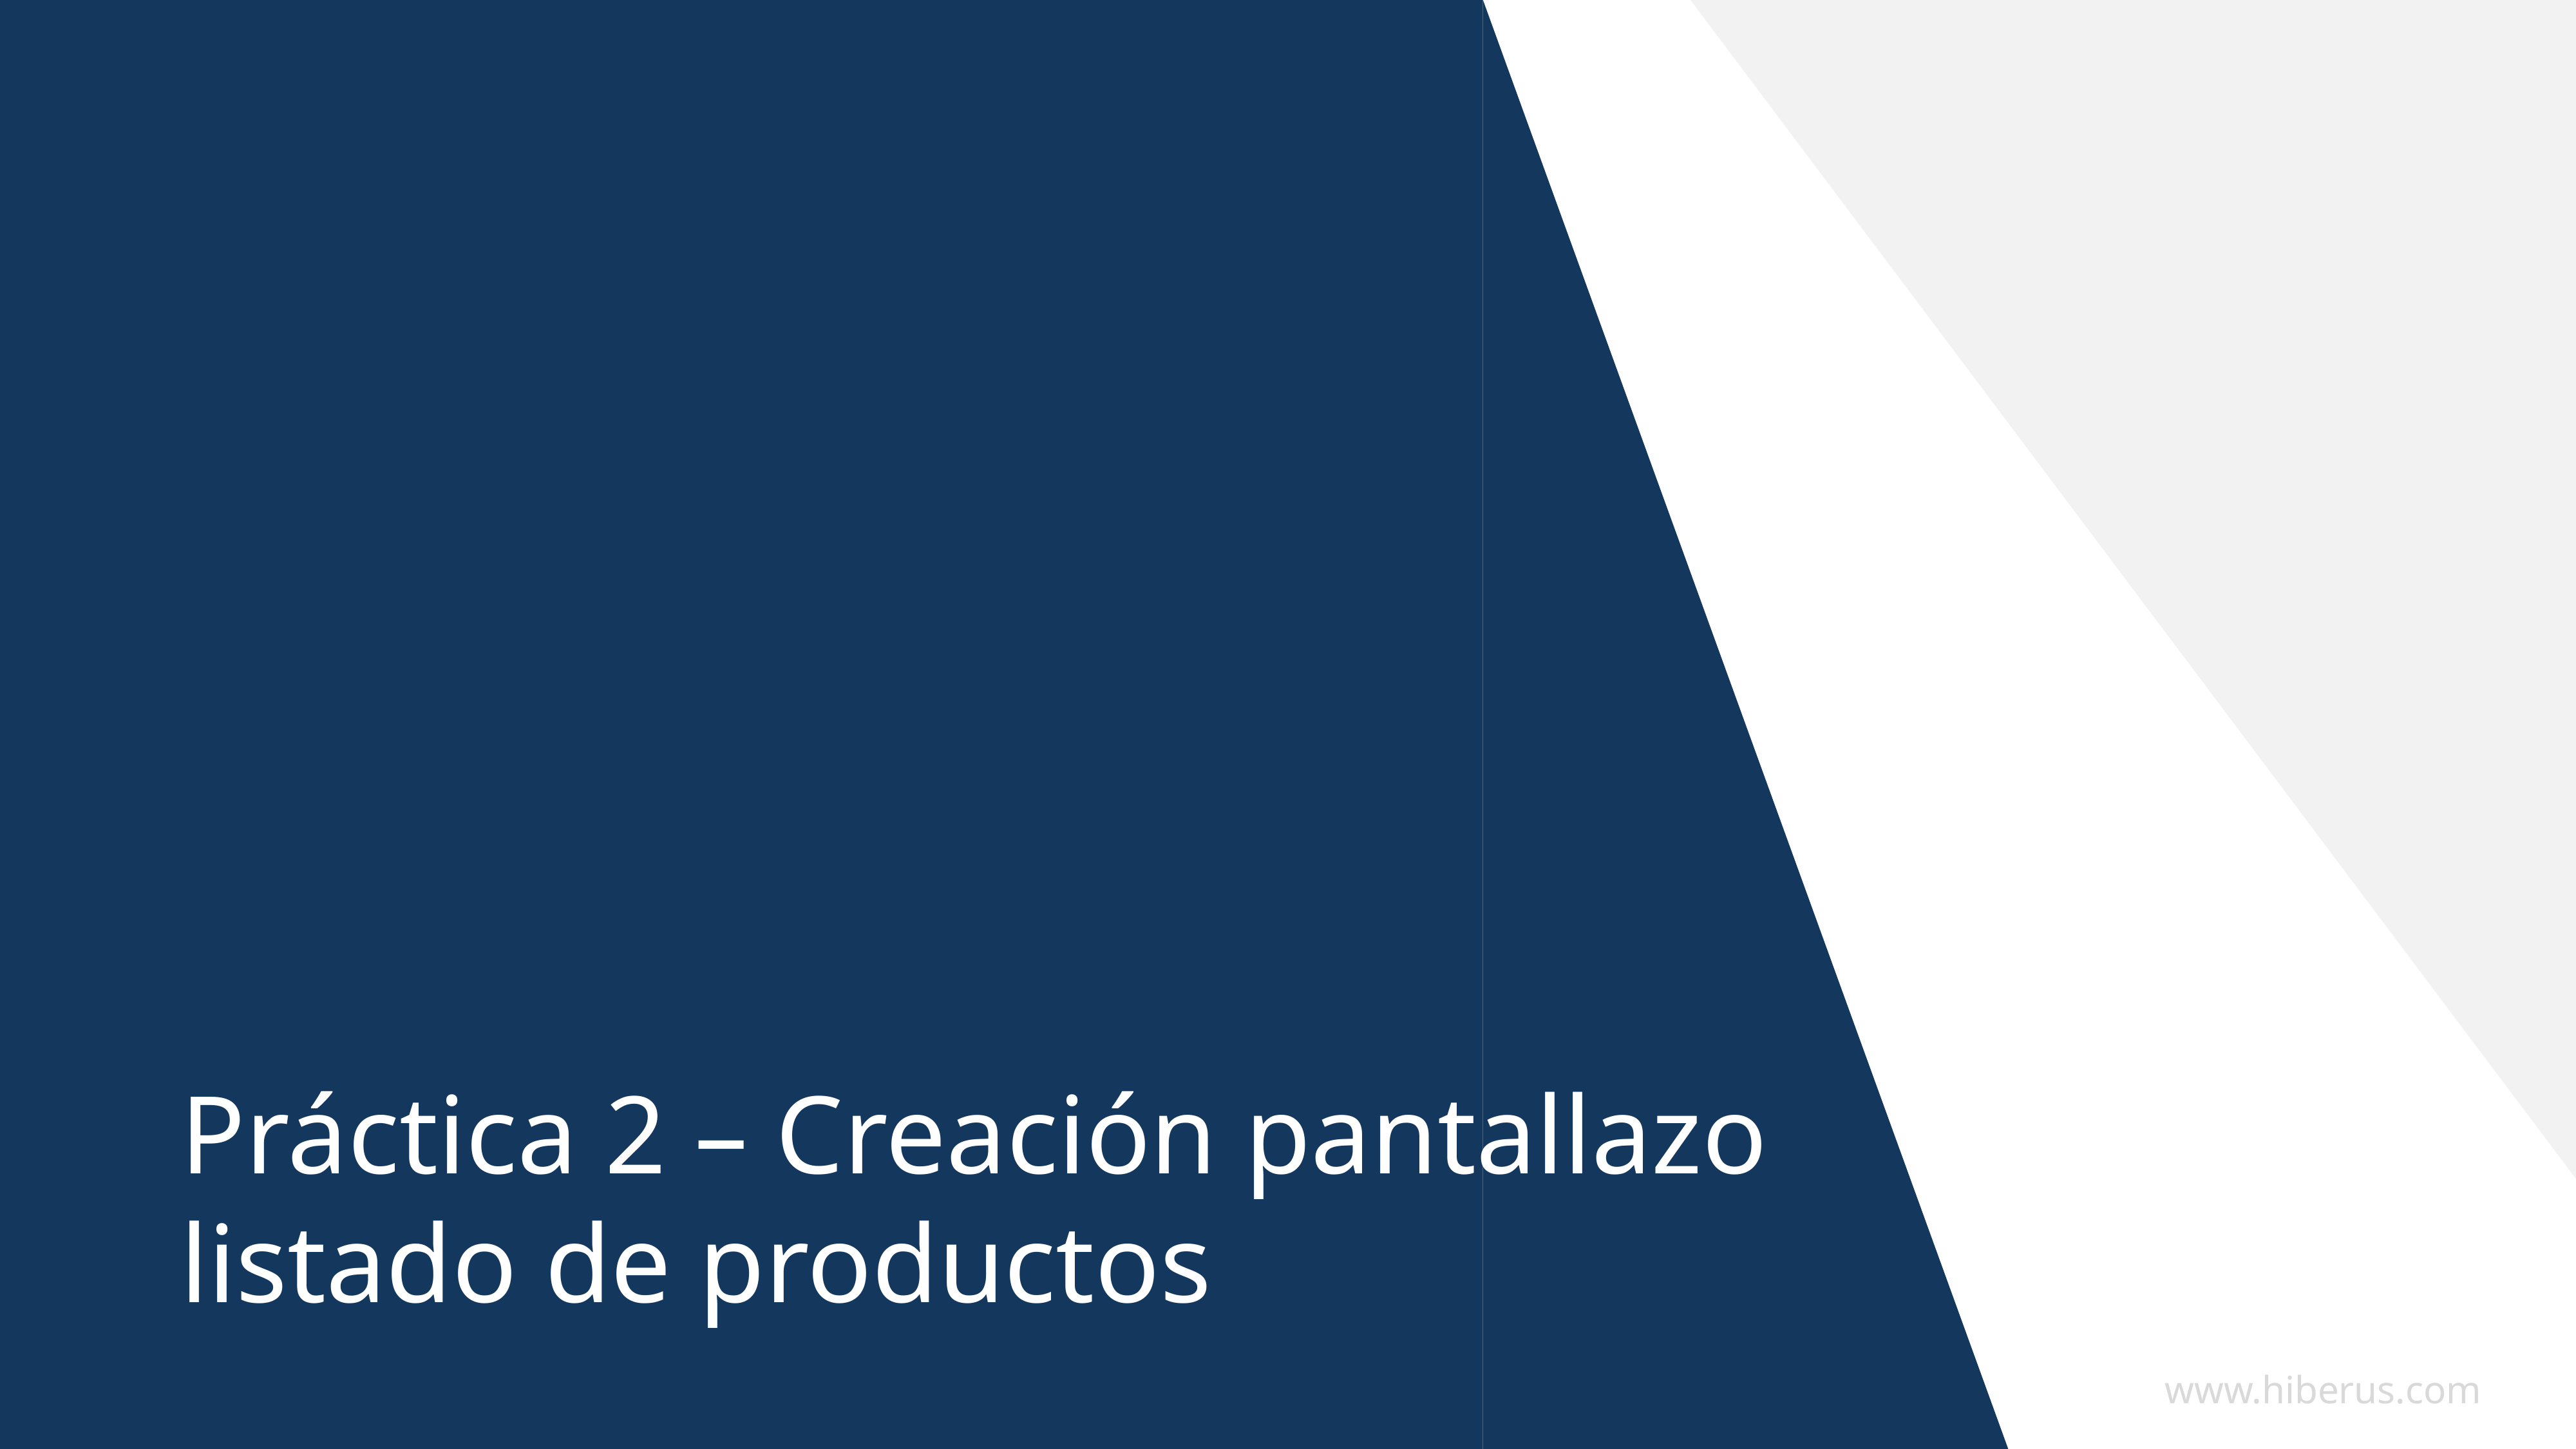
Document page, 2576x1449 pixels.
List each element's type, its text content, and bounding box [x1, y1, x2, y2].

list Práctica 2 – Creación pantallazo listado de productos [173, 1128, 1800, 1263]
